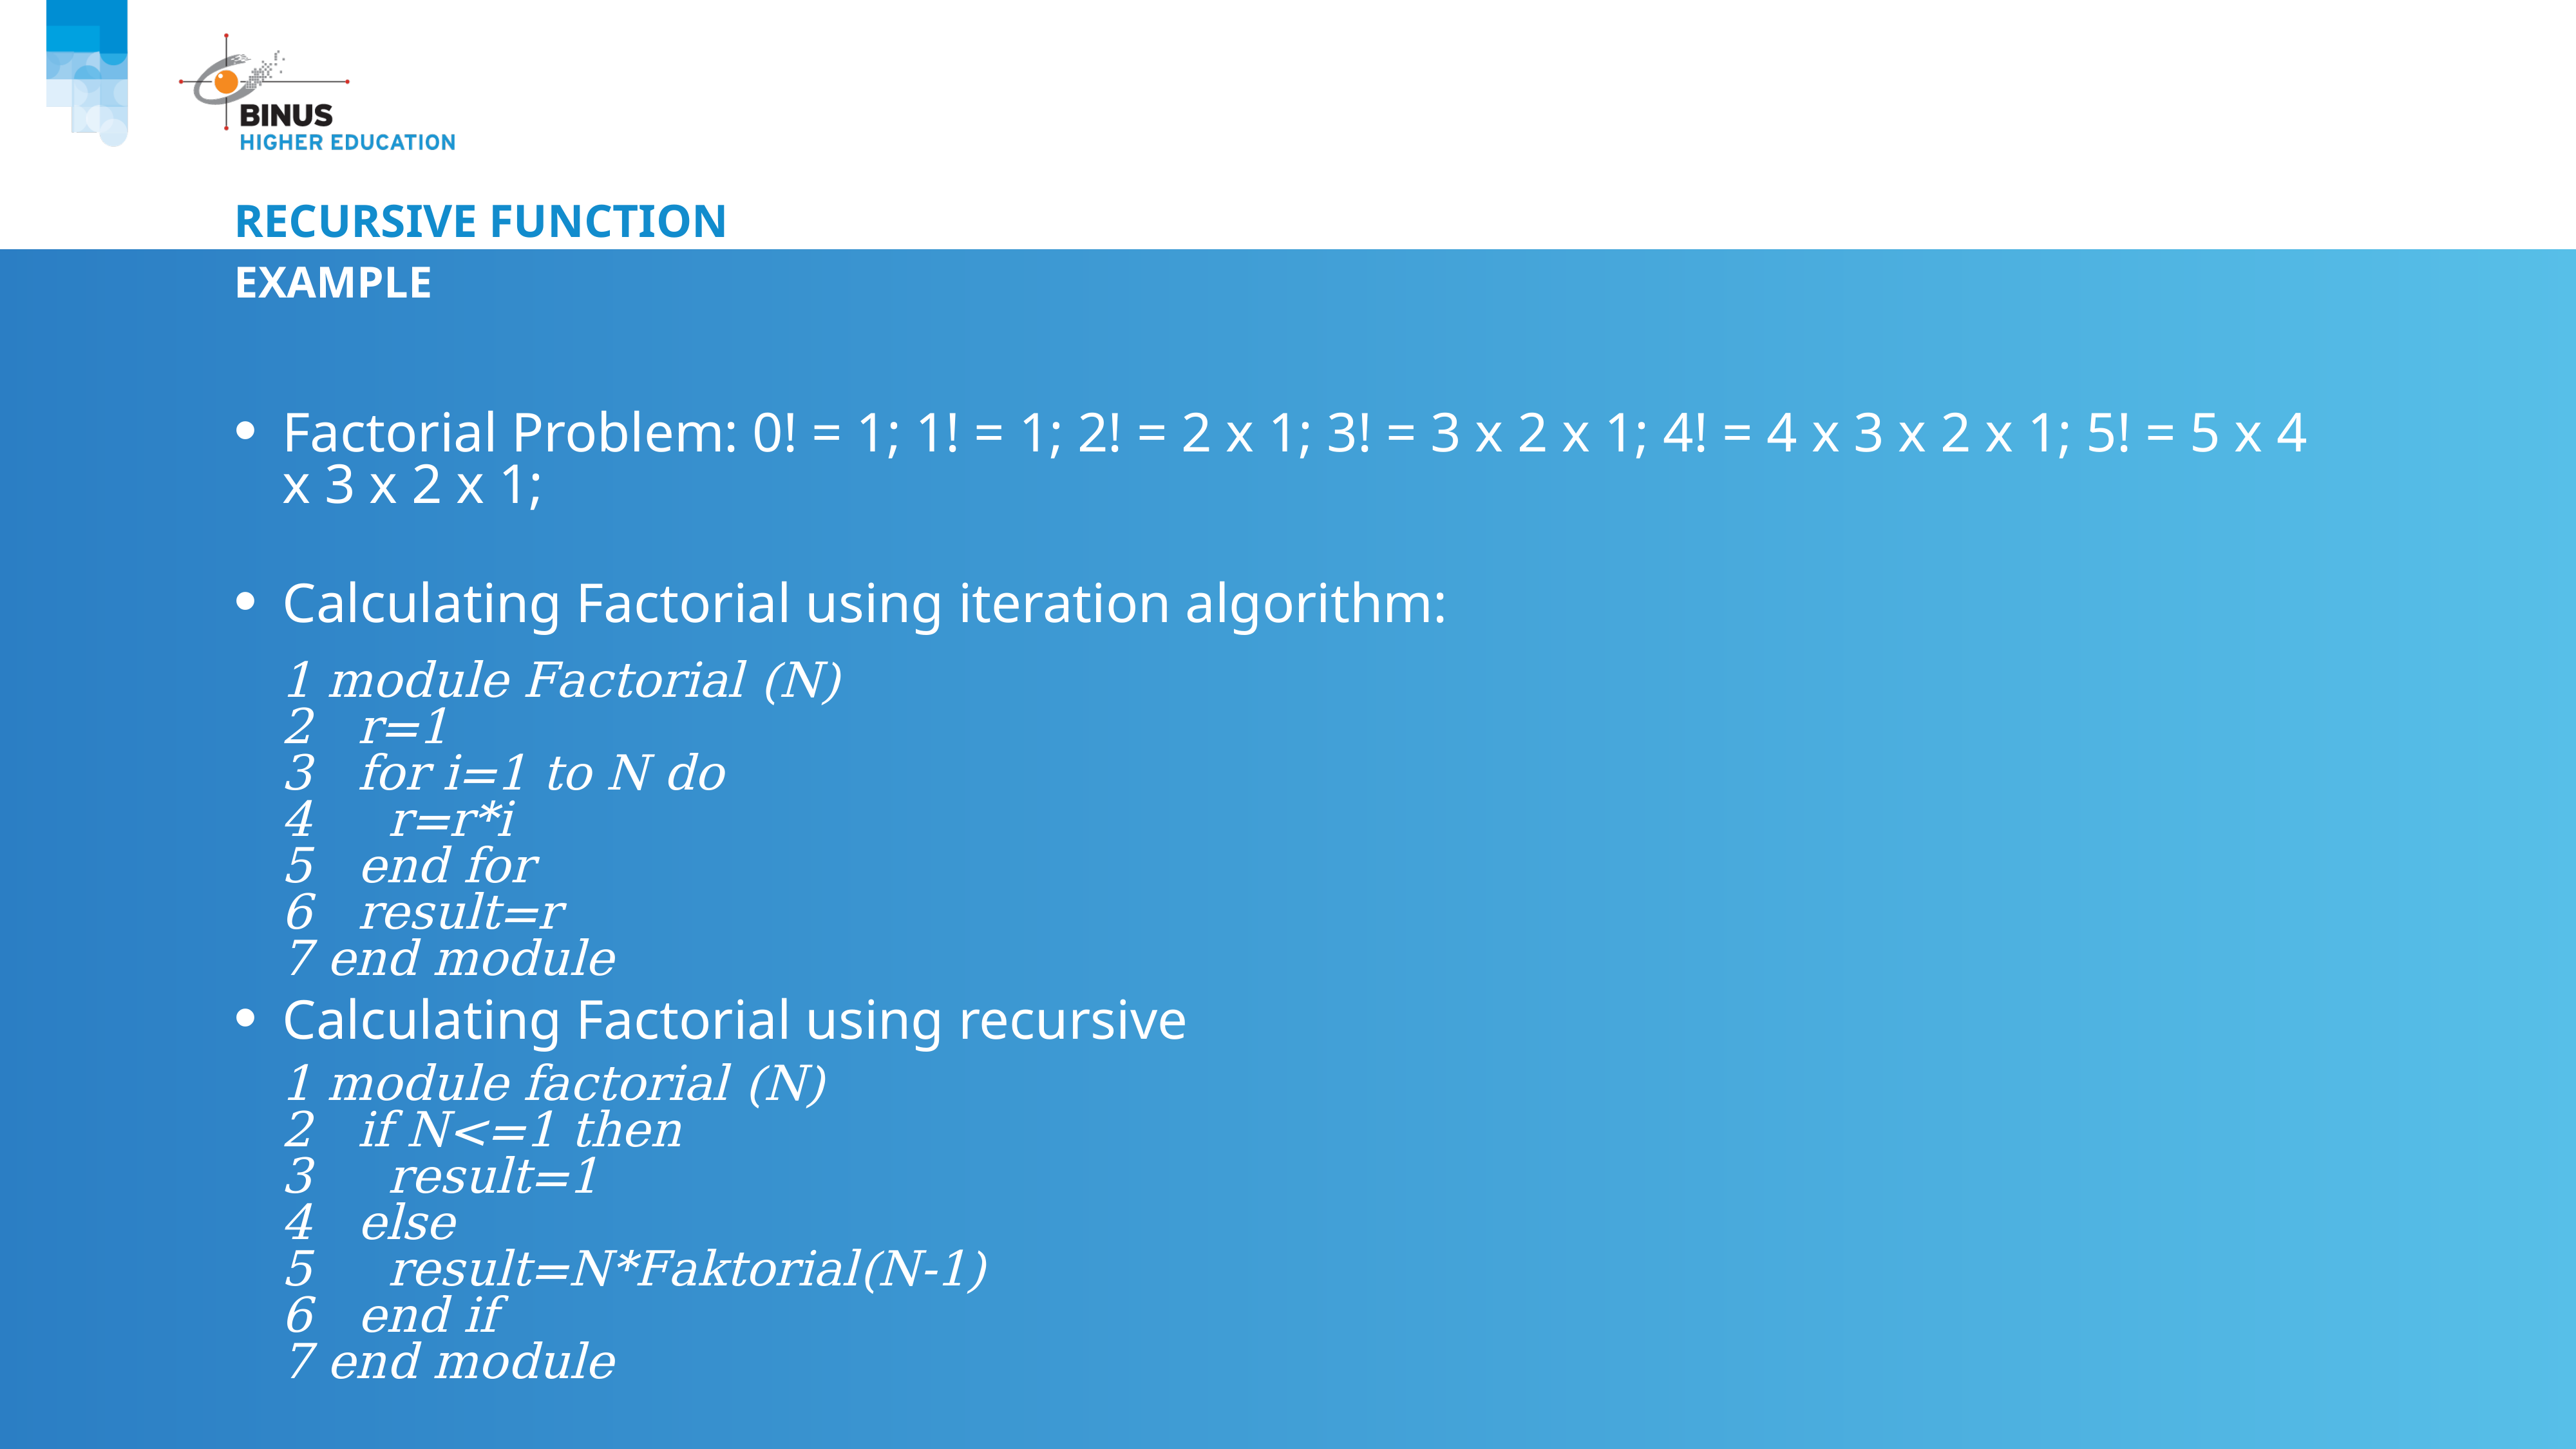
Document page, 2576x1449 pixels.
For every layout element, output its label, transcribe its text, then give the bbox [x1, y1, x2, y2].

list Factorial Problem: 0! = 1; 1! = 1; 2! = 2 x 1; 3! = 3 x 2 x 1; 4! = 4 x 3 x 2 x 1; 5! = 5 x 4 x 3 x 2 x 1; Calculating Factorial using iteration algorithm: Calculating Factorial using recursive [228, 404, 2349, 1408]
text_box 1 module factorial (N) 2 if N<=1 then 3 result=1 4 else 5 result=N*Faktorial(N-1) 6 end if 7 end module [275, 1057, 1024, 1394]
picture [46, 0, 455, 154]
list Example [228, 255, 1262, 341]
title Recursive function [228, 197, 1784, 252]
text_box 1 module Factorial (N) 2 r=1 3 for i=1 to N do 4 r=r*i 5 end for 6 result=r 7 end module [275, 654, 1024, 990]
